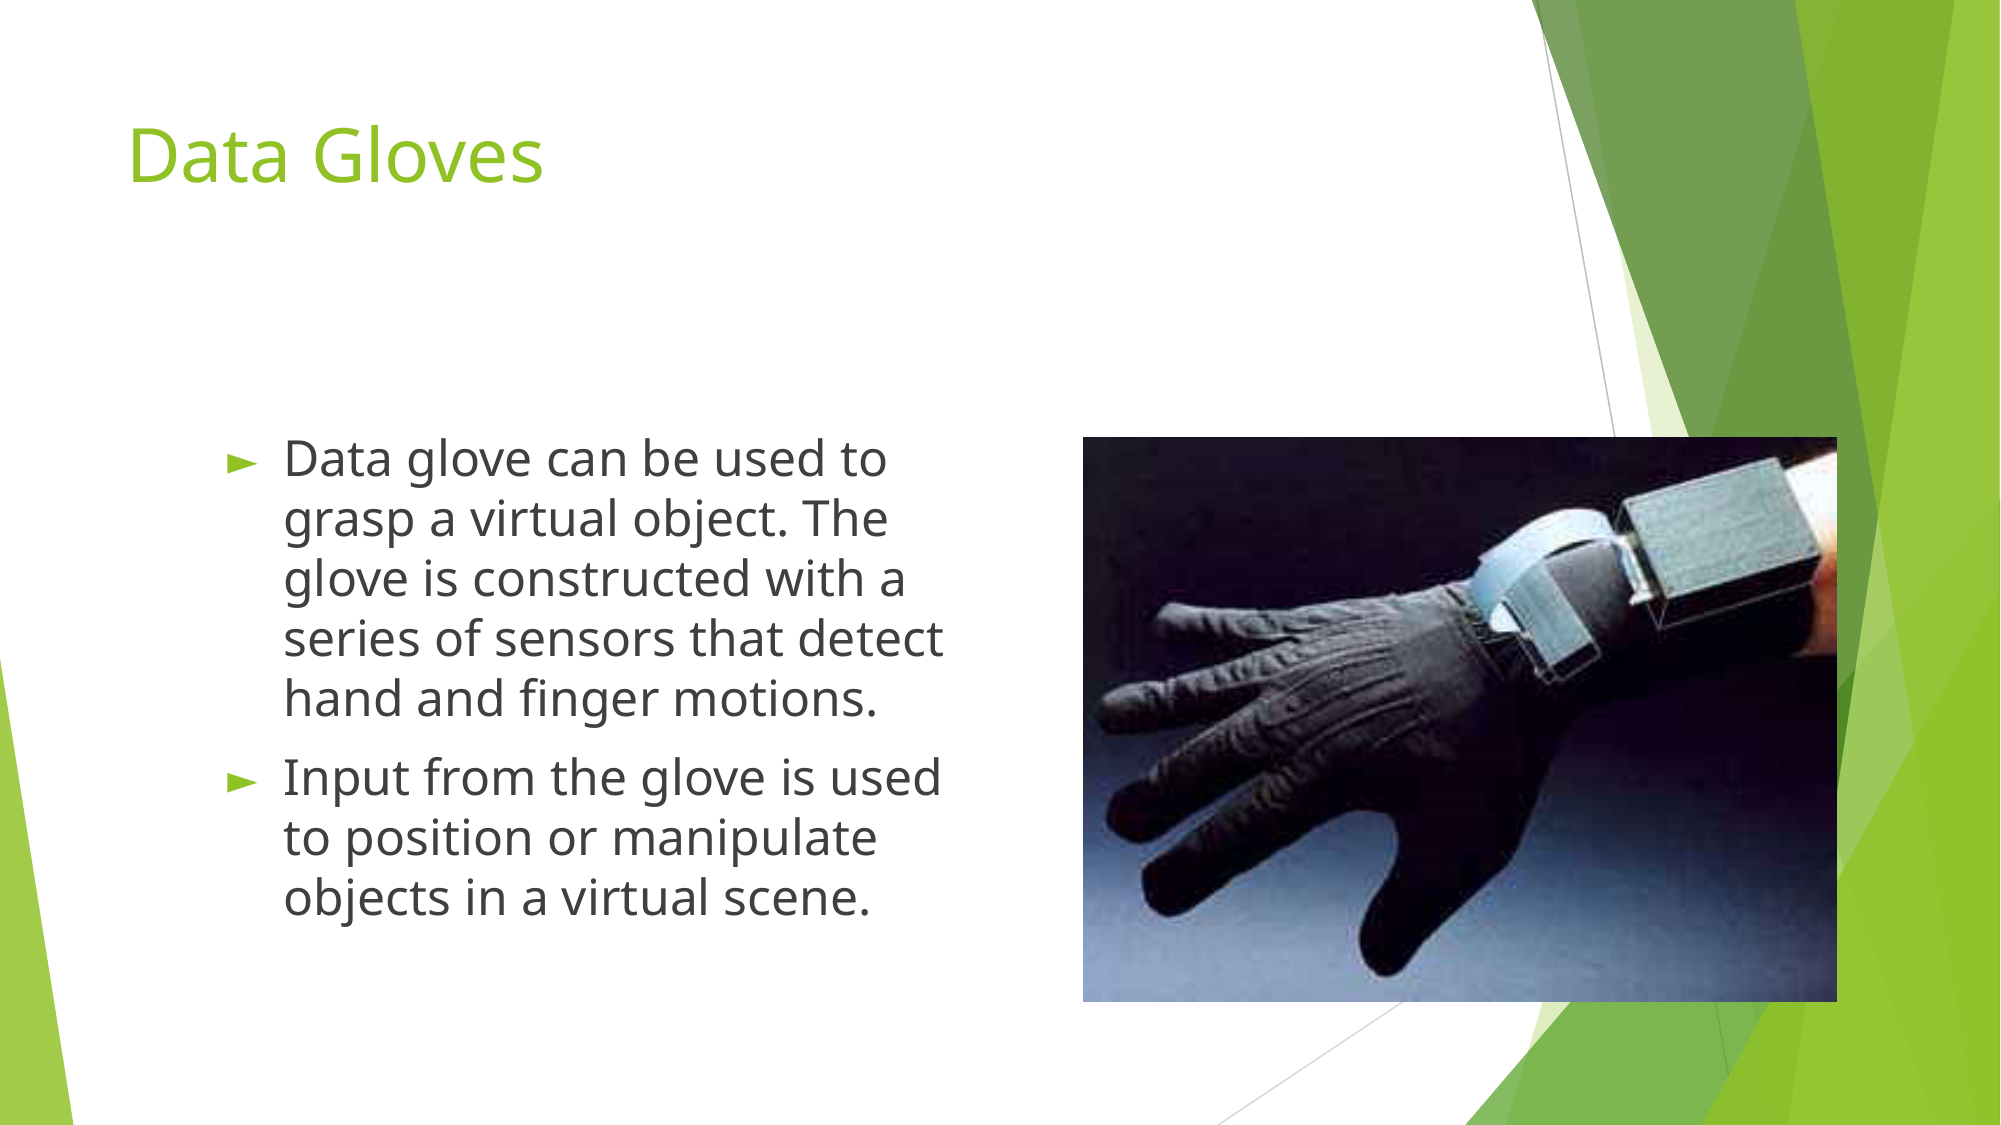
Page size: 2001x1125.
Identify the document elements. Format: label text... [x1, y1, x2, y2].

title Data Gloves [111, 99, 1522, 317]
list Data glove can be used to grasp a virtual object. The glove is constructed with a series of sensors that detect hand and finger motions. Input from the glove is used to position or manipulate objects in a virtual scene. [212, 419, 973, 1008]
picture [1083, 437, 1837, 1003]
